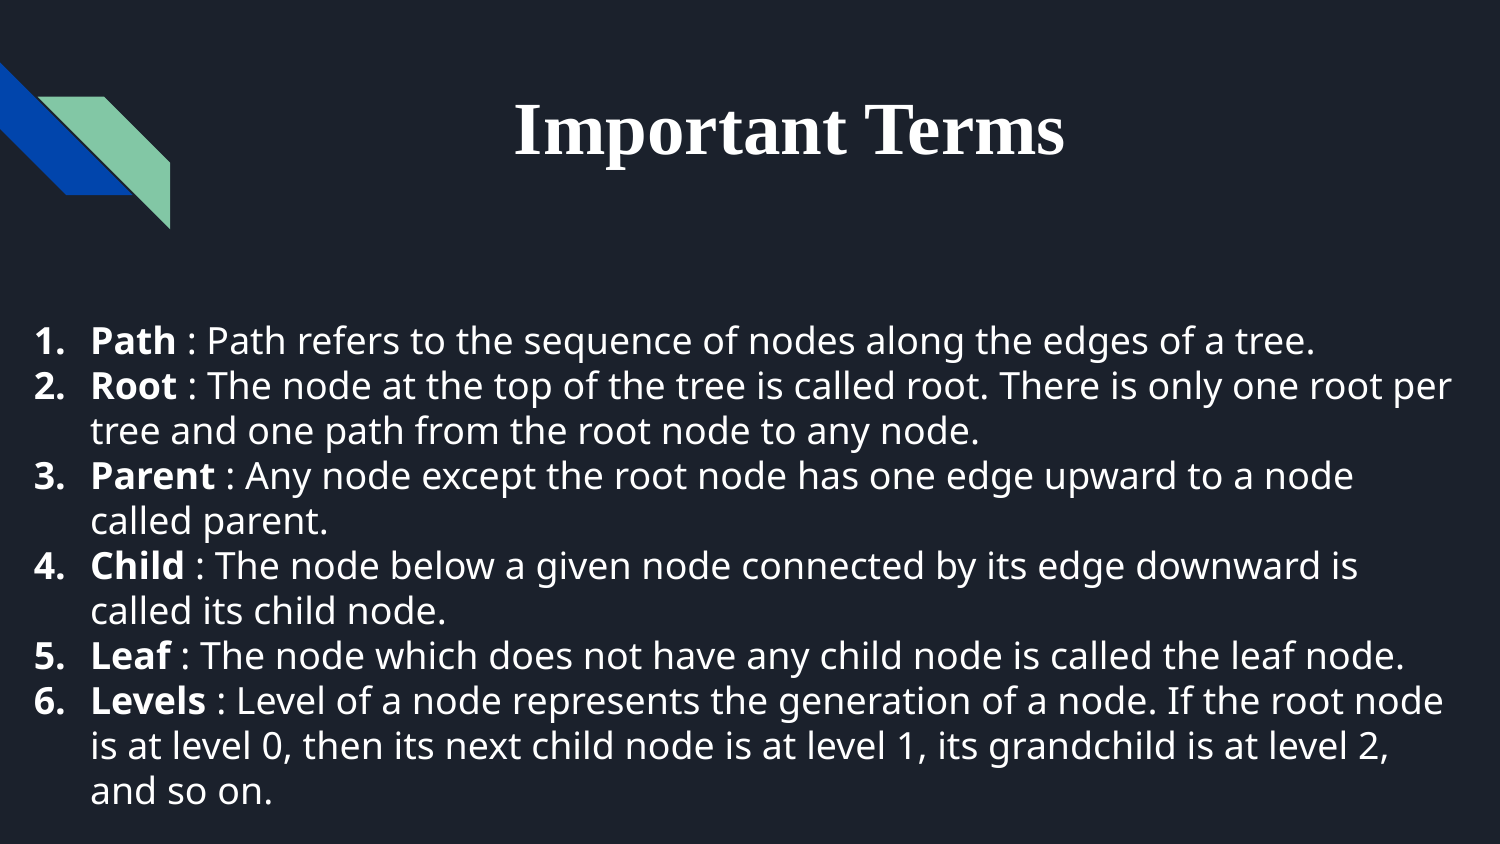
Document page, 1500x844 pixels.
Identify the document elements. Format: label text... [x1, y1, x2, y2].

text_box Path : Path refers to the sequence of nodes along the edges of a tree. Root : The node at the top of the tree is called root. There is only one root per tree and one path from the root node to any node. Parent : Any node except the root node has one edge upward to a node called parent. Child : The node below a given node connected by its edge downward is called its child node. Leaf : The node which does not have any child node is called the leaf node. Levels : Level of a node represents the generation of a node. If the root node is at level 0, then its next child node is at level 1, its grandchild is at level 2, and so on. [0, 301, 1483, 820]
title Important Terms [212, 64, 1368, 215]
